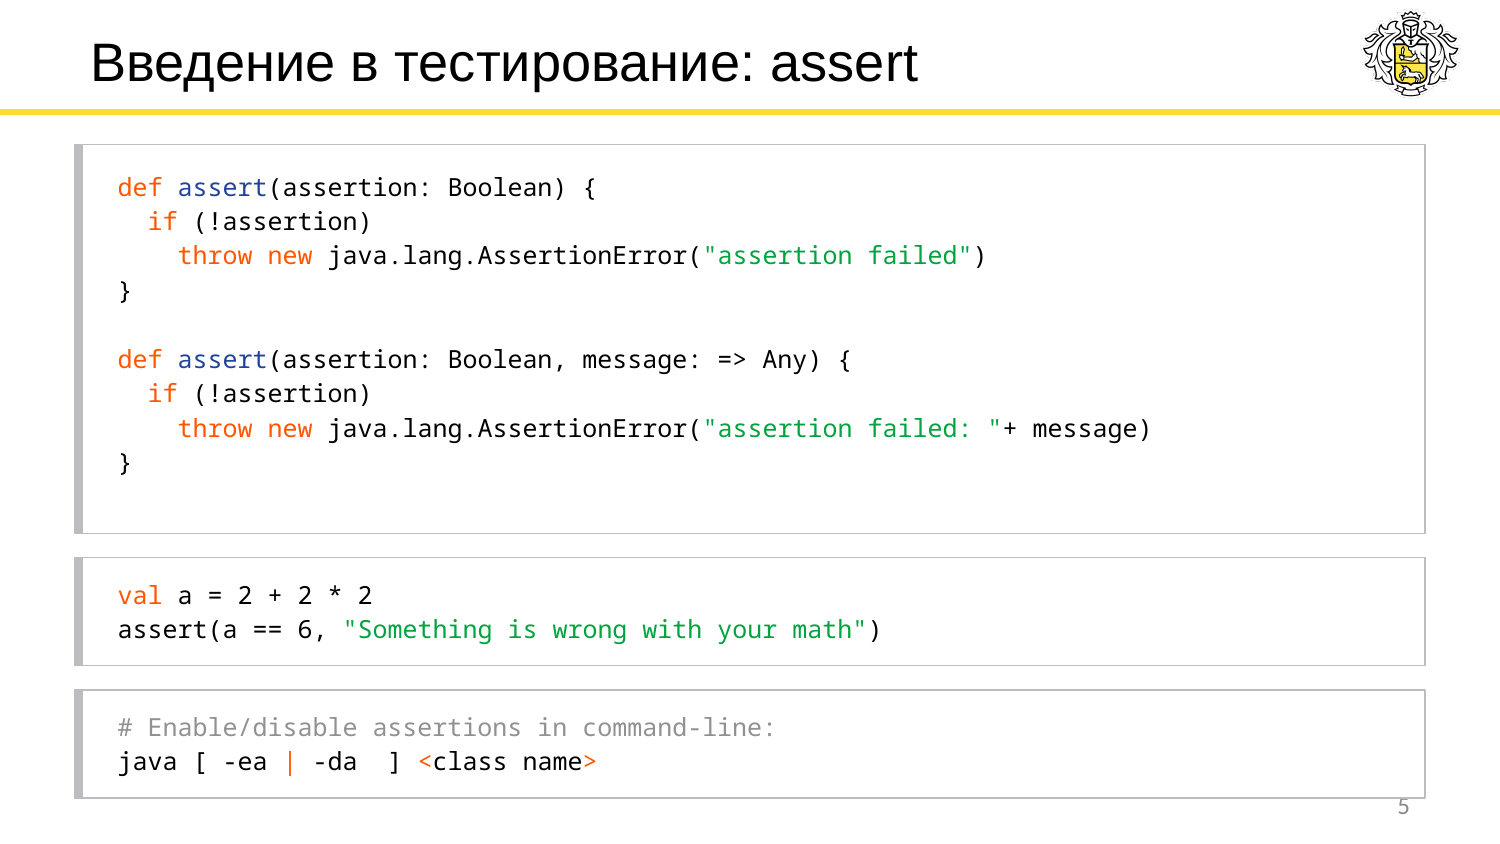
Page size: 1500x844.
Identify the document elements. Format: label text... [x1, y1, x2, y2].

picture [1360, 2, 1461, 103]
slide_number ‹#› [1074, 804, 1425, 827]
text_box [74, 144, 1426, 534]
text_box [74, 689, 1426, 799]
title Введение в тестирование: assert [75, 33, 1425, 86]
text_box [74, 557, 1426, 666]
